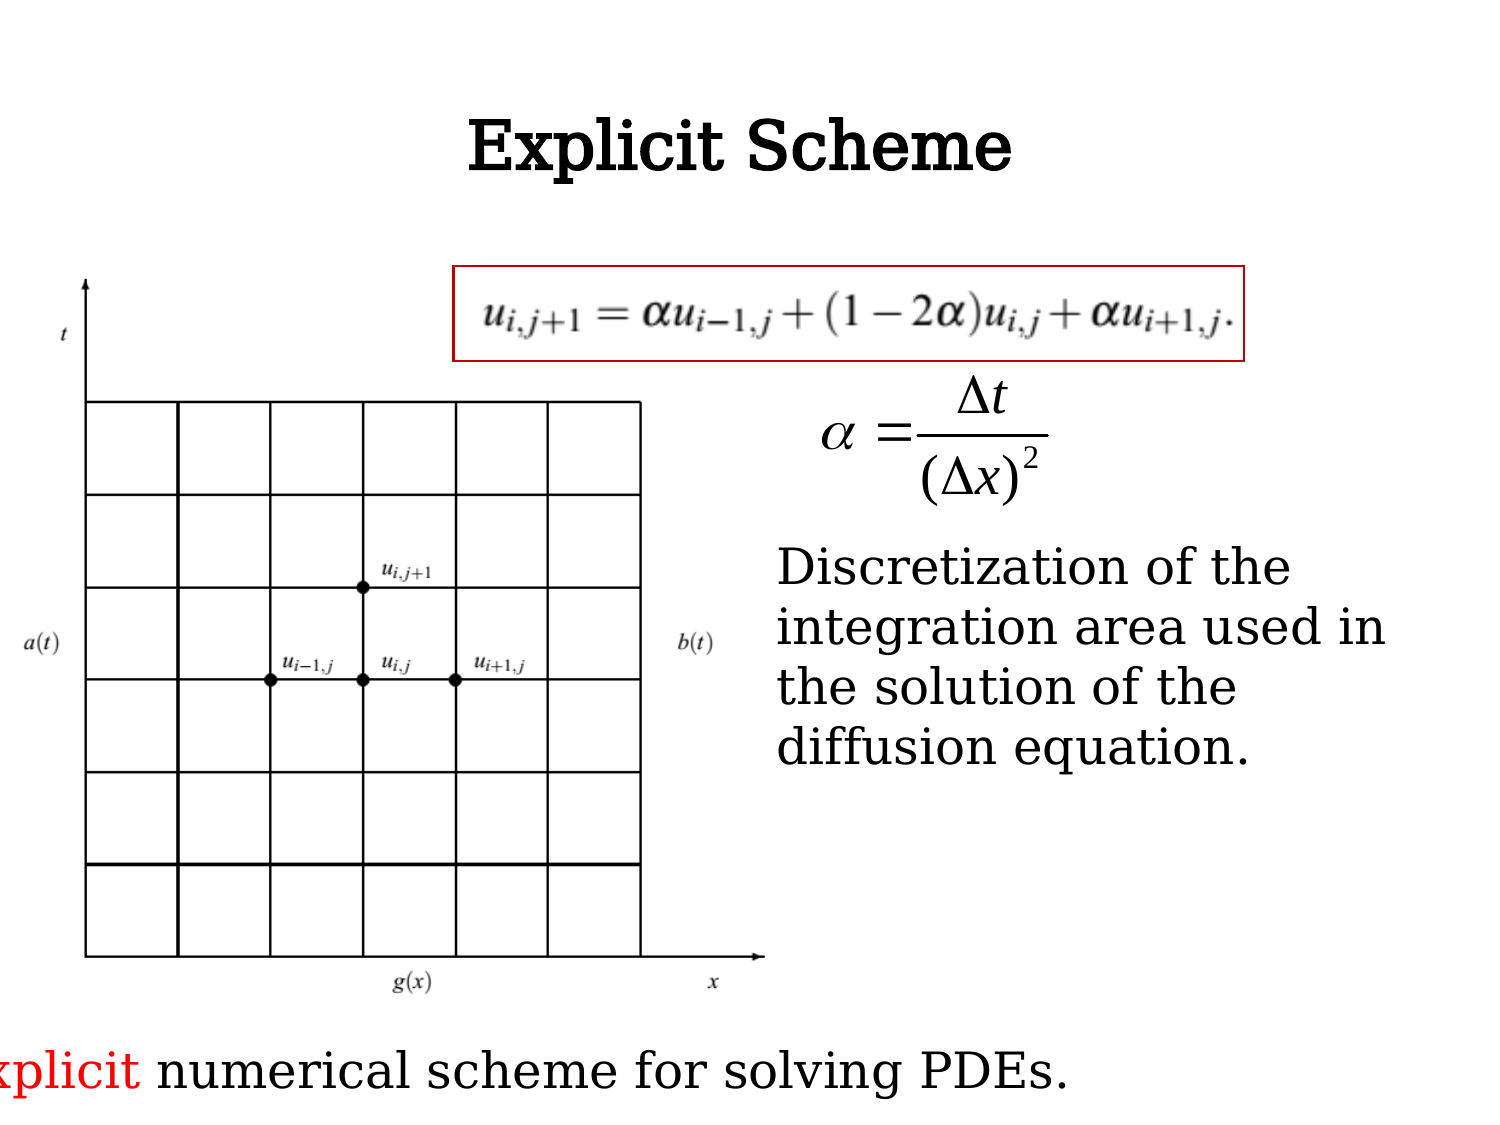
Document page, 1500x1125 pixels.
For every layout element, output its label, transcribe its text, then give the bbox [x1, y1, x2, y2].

text_box Explicit Scheme [451, 94, 1029, 190]
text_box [813, 359, 1060, 517]
picture [5, 266, 1243, 1000]
text_box Explicit numerical scheme for solving PDEs. [0, 1030, 1102, 1106]
